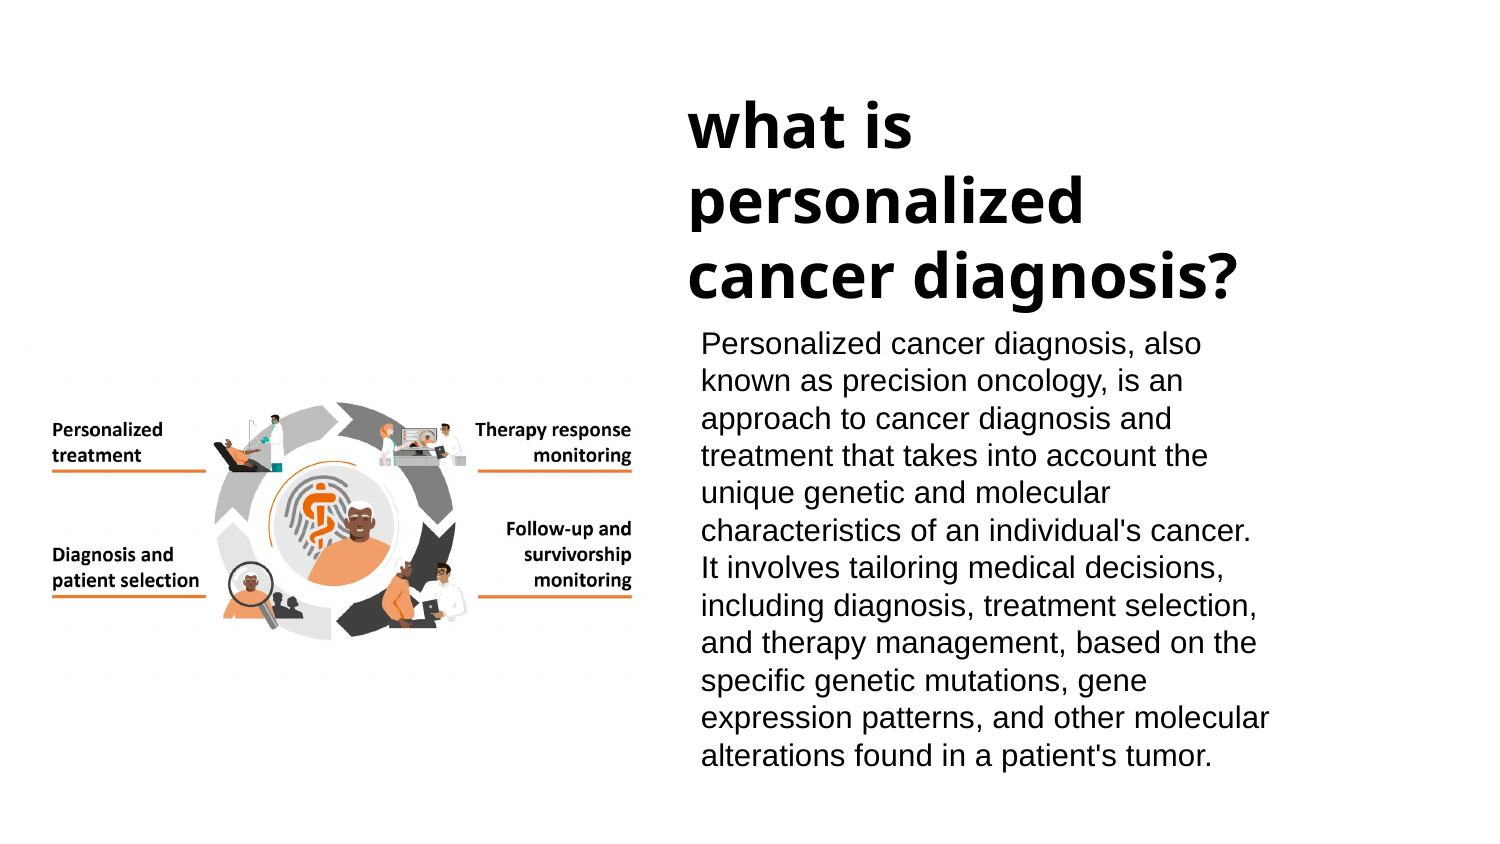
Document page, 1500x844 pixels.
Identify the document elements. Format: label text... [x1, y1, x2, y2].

subtitle Personalized cancer diagnosis, also known as precision oncology, is an approach to cancer diagnosis and treatment that takes into account the unique genetic and molecular characteristics of an individual's cancer. It involves tailoring medical decisions, including diagnosis, treatment selection, and therapy management, based on the specific genetic mutations, gene expression patterns, and other molecular alterations found in a patient's tumor. [685, 308, 1288, 783]
title what is personalized cancer diagnosis? [672, 71, 1275, 355]
picture [24, 343, 661, 702]
